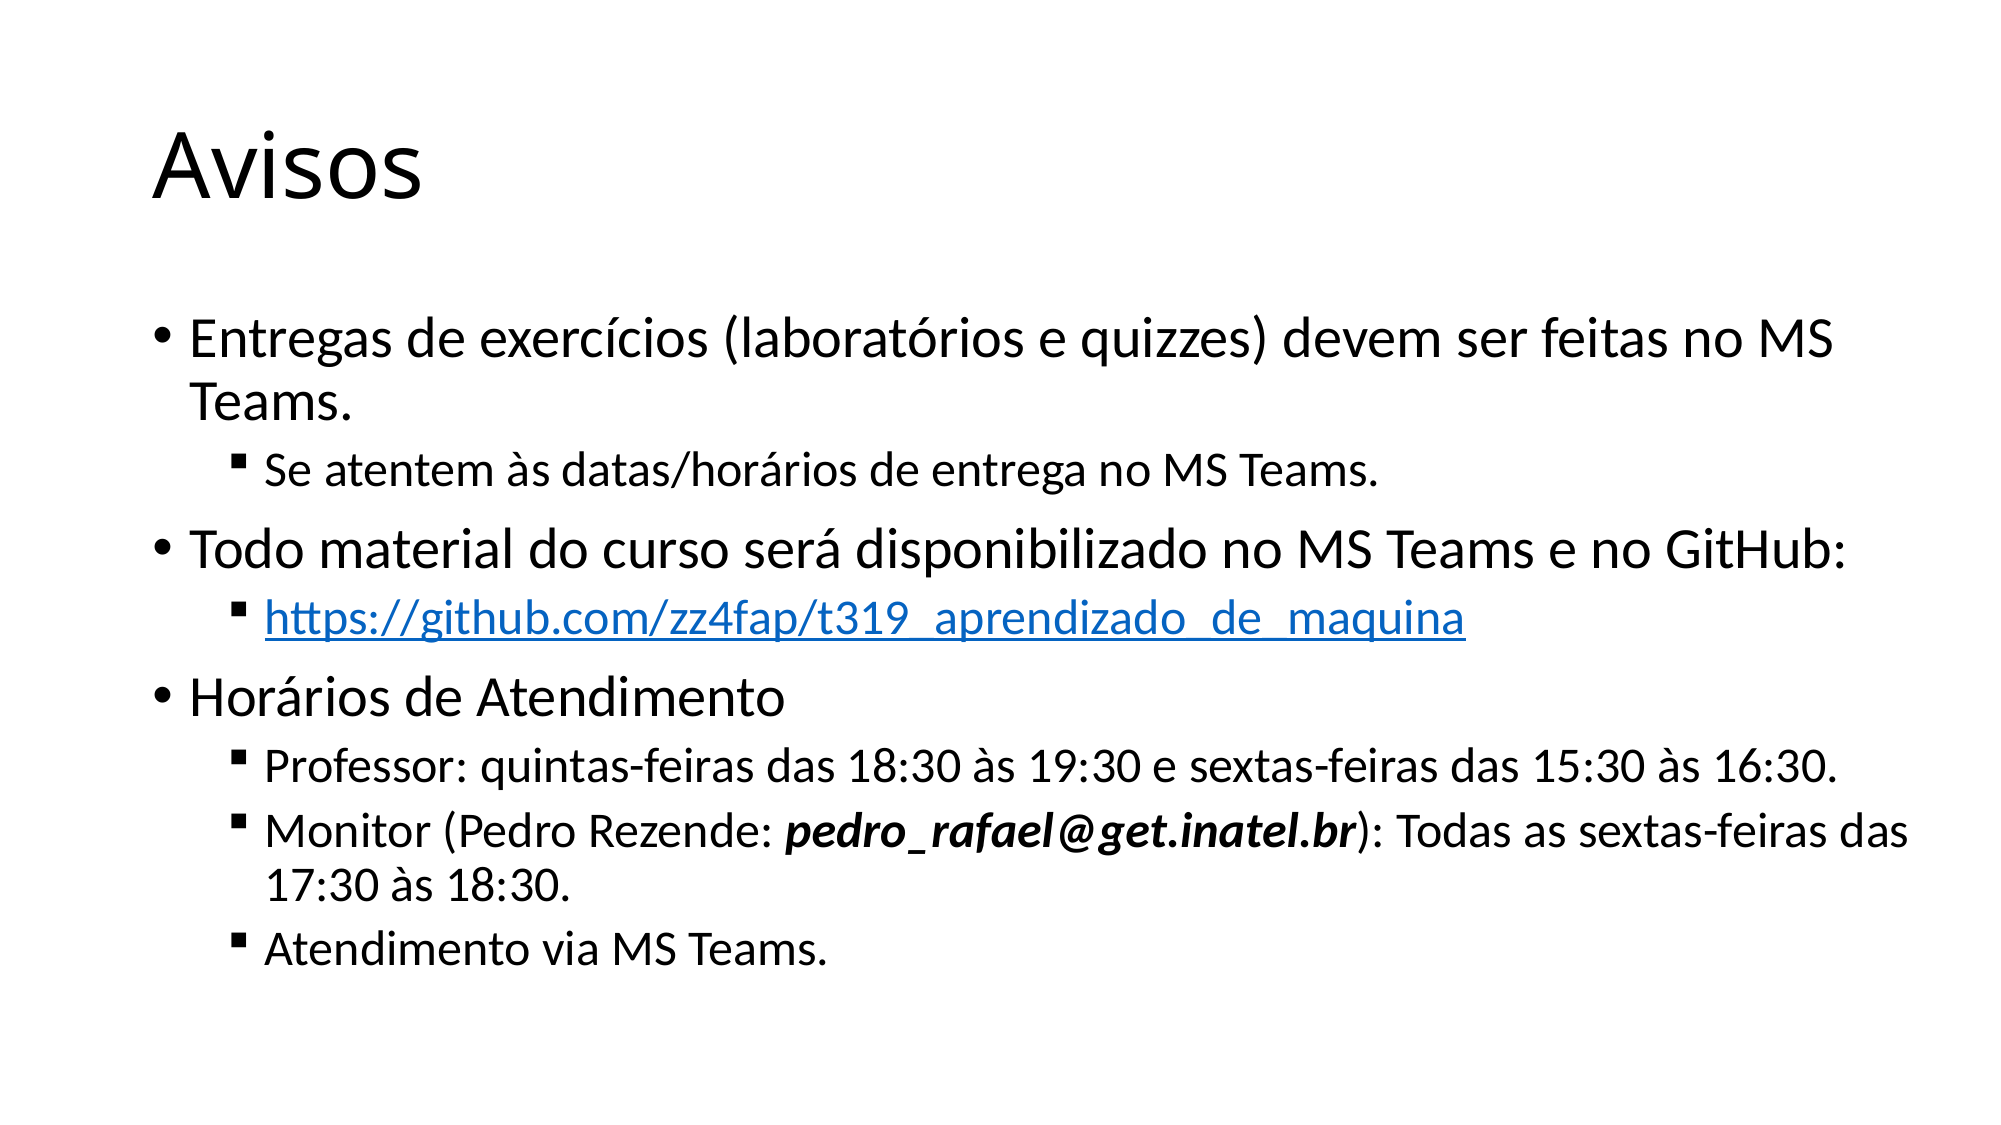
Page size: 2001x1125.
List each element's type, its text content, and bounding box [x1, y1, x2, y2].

title Avisos [137, 59, 1863, 278]
list Entregas de exercícios (laboratórios e quizzes) devem ser feitas no MS Teams. Se atentem às datas/horários de entrega no MS Teams. Todo material do curso será disponibilizado no MS Teams e no GitHub: https://github.com/zz4fap/t319_aprendizado_de_maquina Horários de Atendimento Professor: quintas-feiras das 18:30 às 19:30 e sextas-feiras das 15:30 às 16:30. Monitor (Pedro Rezende: pedro_rafael@get.inatel.br): Todas as sextas-feiras das 17:30 às 18:30. Atendimento via MS Teams. [137, 299, 1938, 1085]
